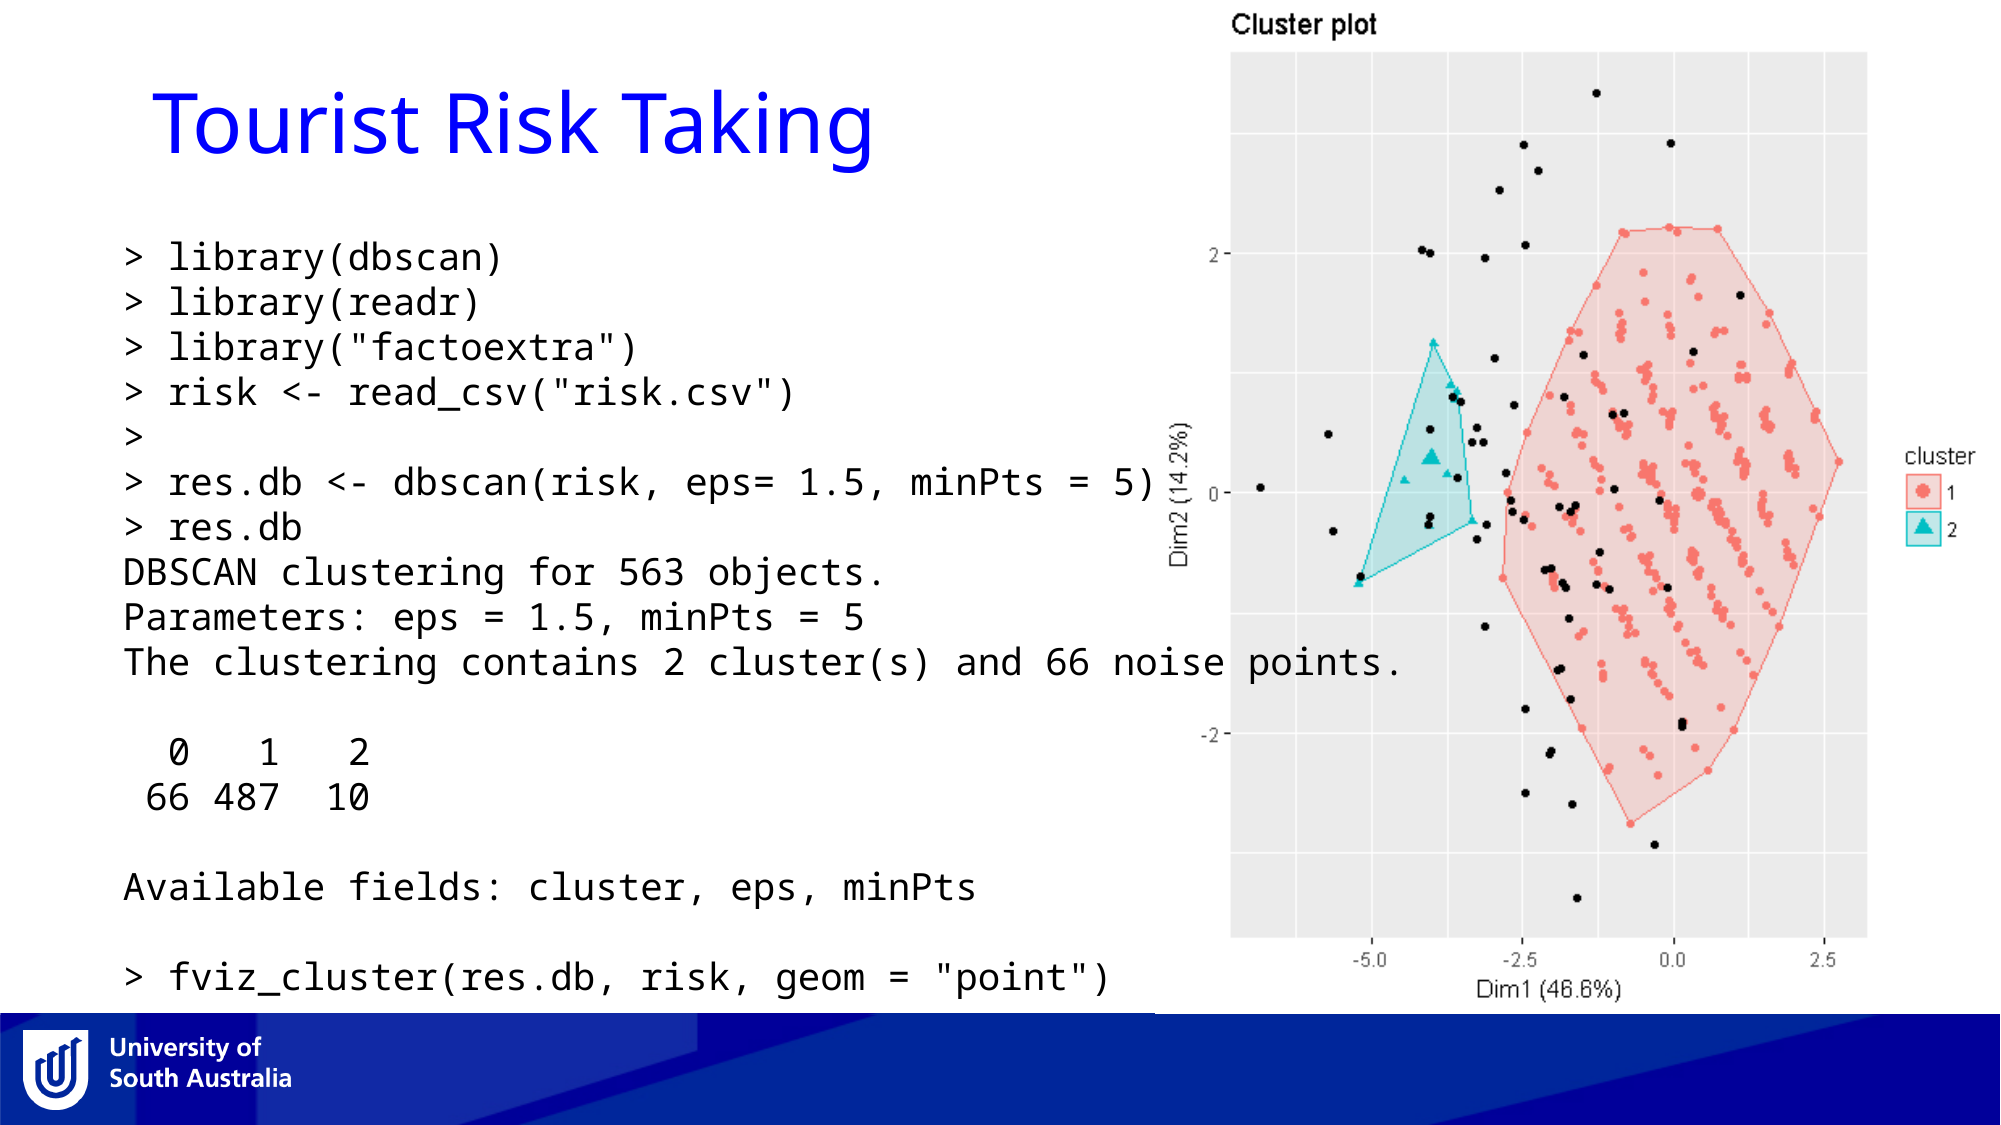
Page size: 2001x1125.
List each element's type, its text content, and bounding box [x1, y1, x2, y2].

text_box > library(dbscan) > library(readr) > library("factoextra") > risk <- read_csv("risk.csv") > > res.db <- dbscan(risk, eps= 1.5, minPts = 5) > res.db DBSCAN clustering for 563 objects. Parameters: eps = 1.5, minPts = 5 The clustering contains 2 cluster(s) and 66 noise points. 0 1 2 66 487 10 Available fields: cluster, eps, minPts > fviz_cluster(res.db, risk, geom = "point") [108, 225, 1155, 1006]
title Tourist Risk Taking [137, 59, 1155, 194]
picture [0, 0, 2000, 1125]
